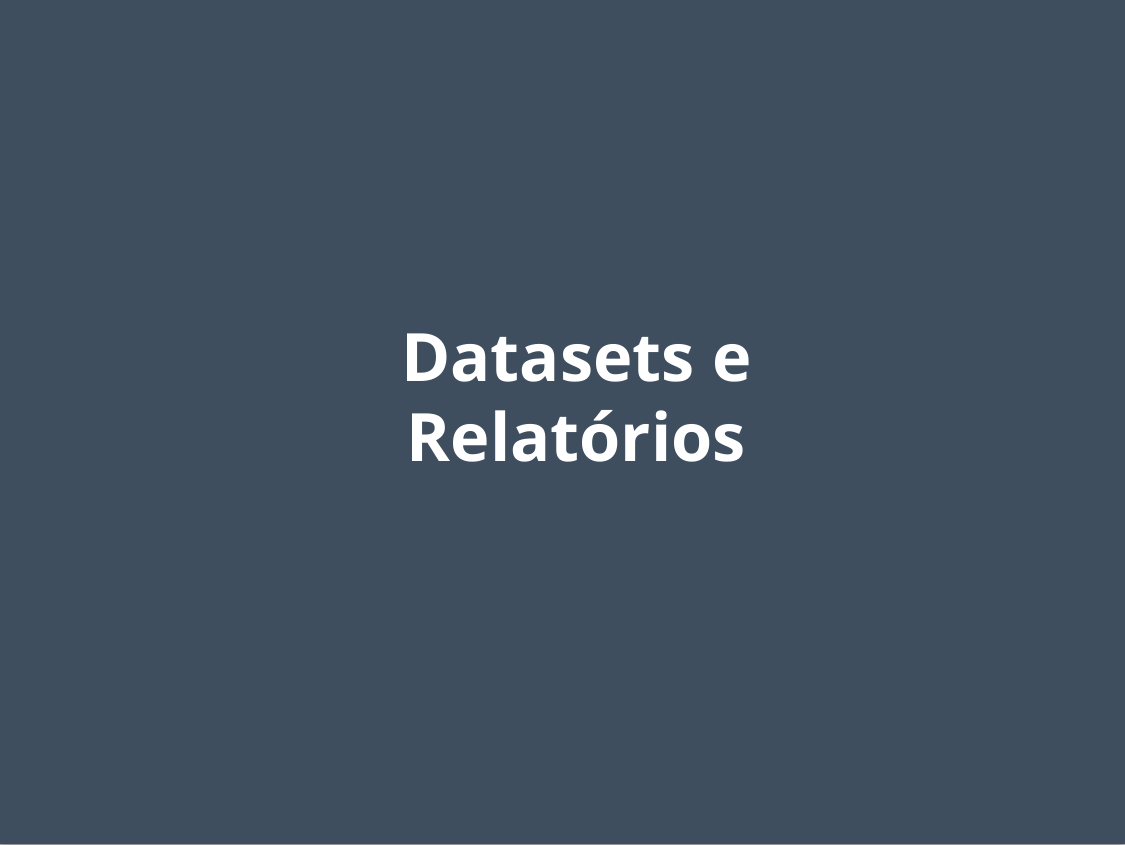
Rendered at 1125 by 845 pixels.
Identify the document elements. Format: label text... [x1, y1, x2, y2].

text_box Datasets e Relatórios [357, 307, 796, 483]
text_box [0, 0, 1125, 845]
